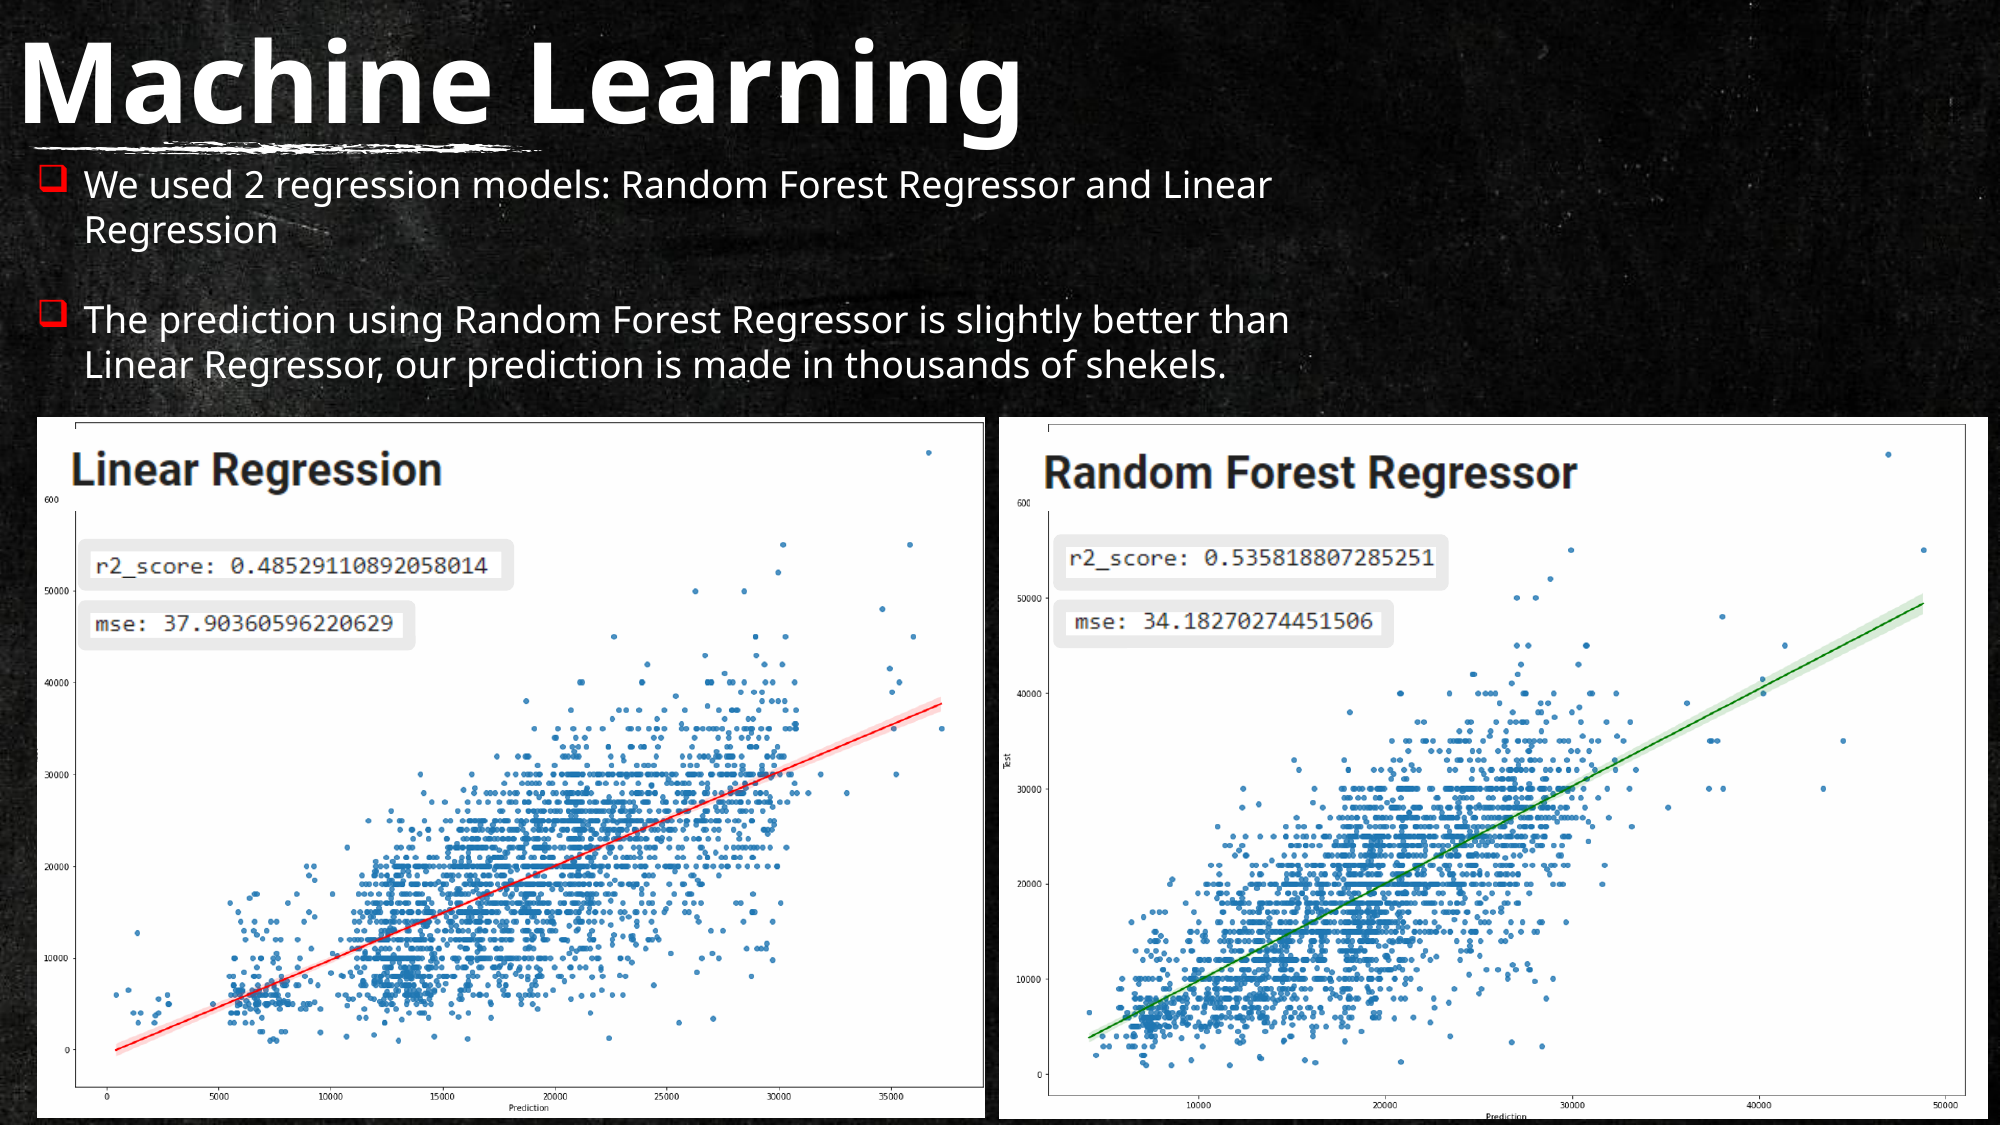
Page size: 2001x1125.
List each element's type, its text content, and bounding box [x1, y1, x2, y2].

text_box We used 2 regression models: Random Forest Regressor and Linear Regression The prediction using Random Forest Regressor is slightly better than Linear Regressor, our prediction is made in thousands of shekels. [21, 154, 1421, 394]
title Machine Learning [0, 27, 1399, 148]
picture [0, 0, 2000, 1125]
